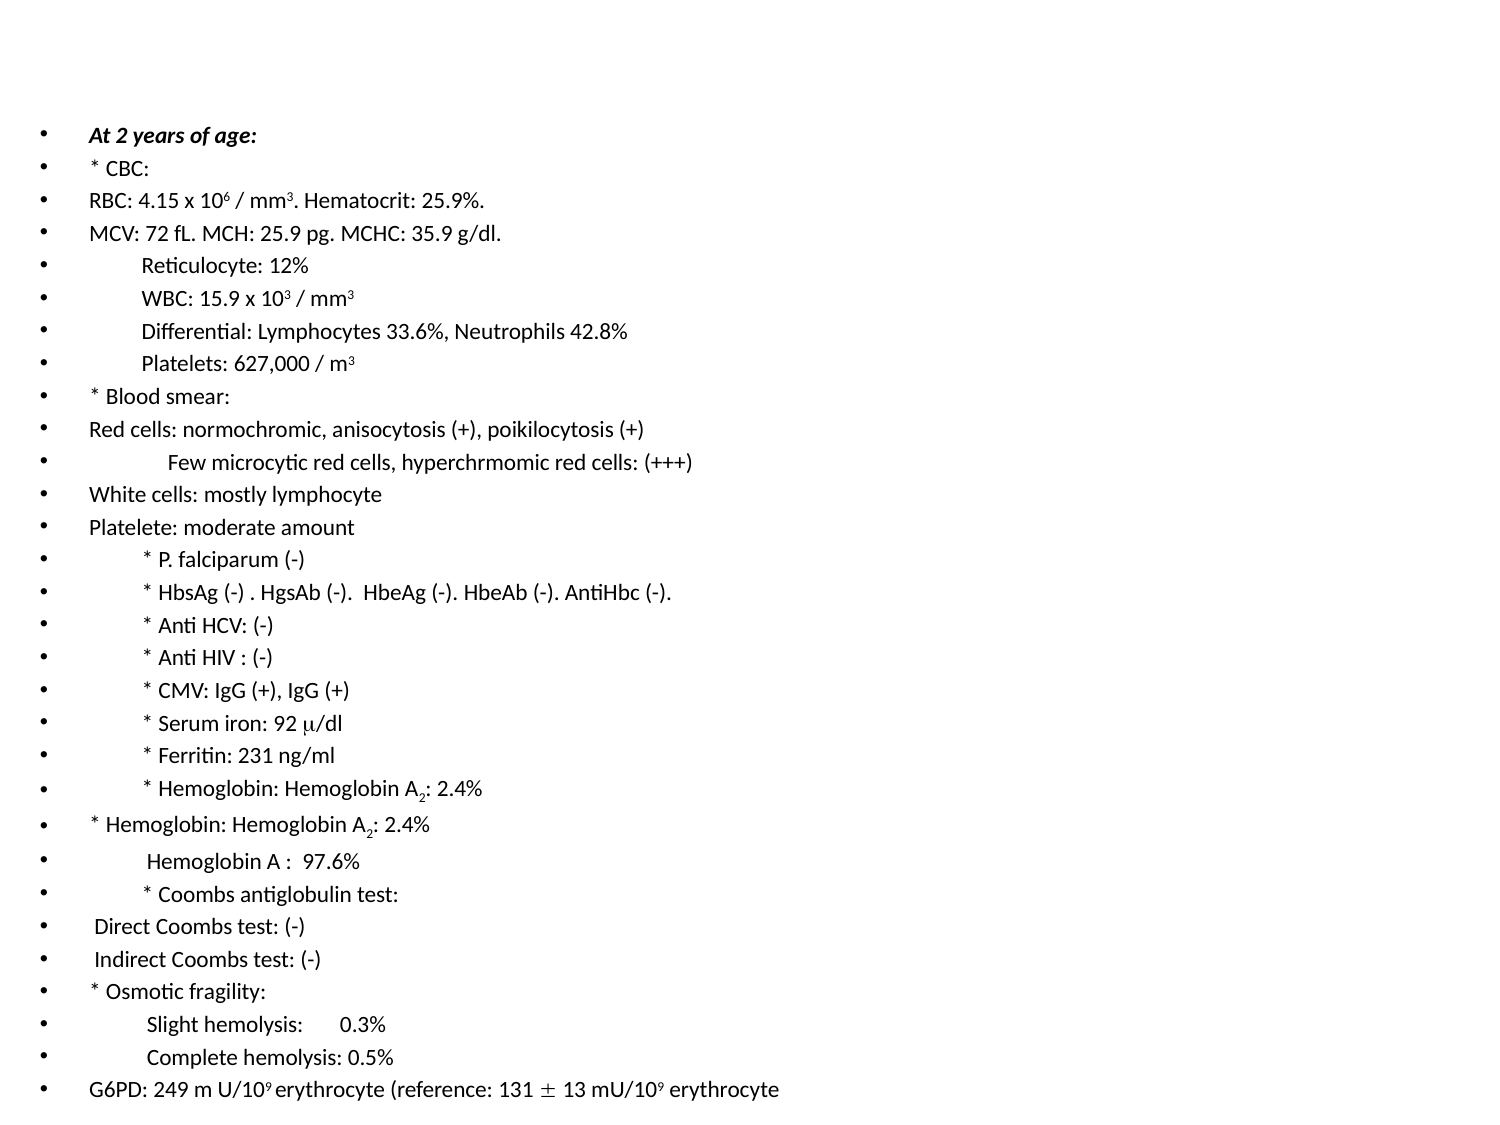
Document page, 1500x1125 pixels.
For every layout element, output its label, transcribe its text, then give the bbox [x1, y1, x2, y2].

list At 2 years of age: * CBC: RBC: 4.15 x 106 / mm3. Hematocrit: 25.9%. MCV: 72 fL. MCH: 25.9 pg. MCHC: 35.9 g/dl. Reticulocyte: 12% WBC: 15.9 x 103 / mm3 Differential: Lymphocytes 33.6%, Neutrophils 42.8% Platelets: 627,000 / m3 * Blood smear: Red cells: normochromic, anisocytosis (+), poikilocytosis (+) Few microcytic red cells, hyperchrmomic red cells: (+++) White cells: mostly lymphocyte Platelete: moderate amount * P. falciparum (-) * HbsAg (-) . HgsAb (-). HbeAg (-). HbeAb (-). AntiHbc (-). * Anti HCV: (-) * Anti HIV : (-) * CMV: IgG (+), IgG (+) * Serum iron: 92 /dl * Ferritin: 231 ng/ml * Hemoglobin: Hemoglobin A2: 2.4% * Hemoglobin: Hemoglobin A2: 2.4% Hemoglobin A : 97.6% * Coombs antiglobulin test: Direct Coombs test: (-) Indirect Coombs test: (-) * Osmotic fragility: Slight hemolysis: 0.3% Complete hemolysis: 0.5% G6PD: 249 m U/109 erythrocyte (reference: 131  13 mU/109 erythrocyte [24, 112, 1475, 1125]
